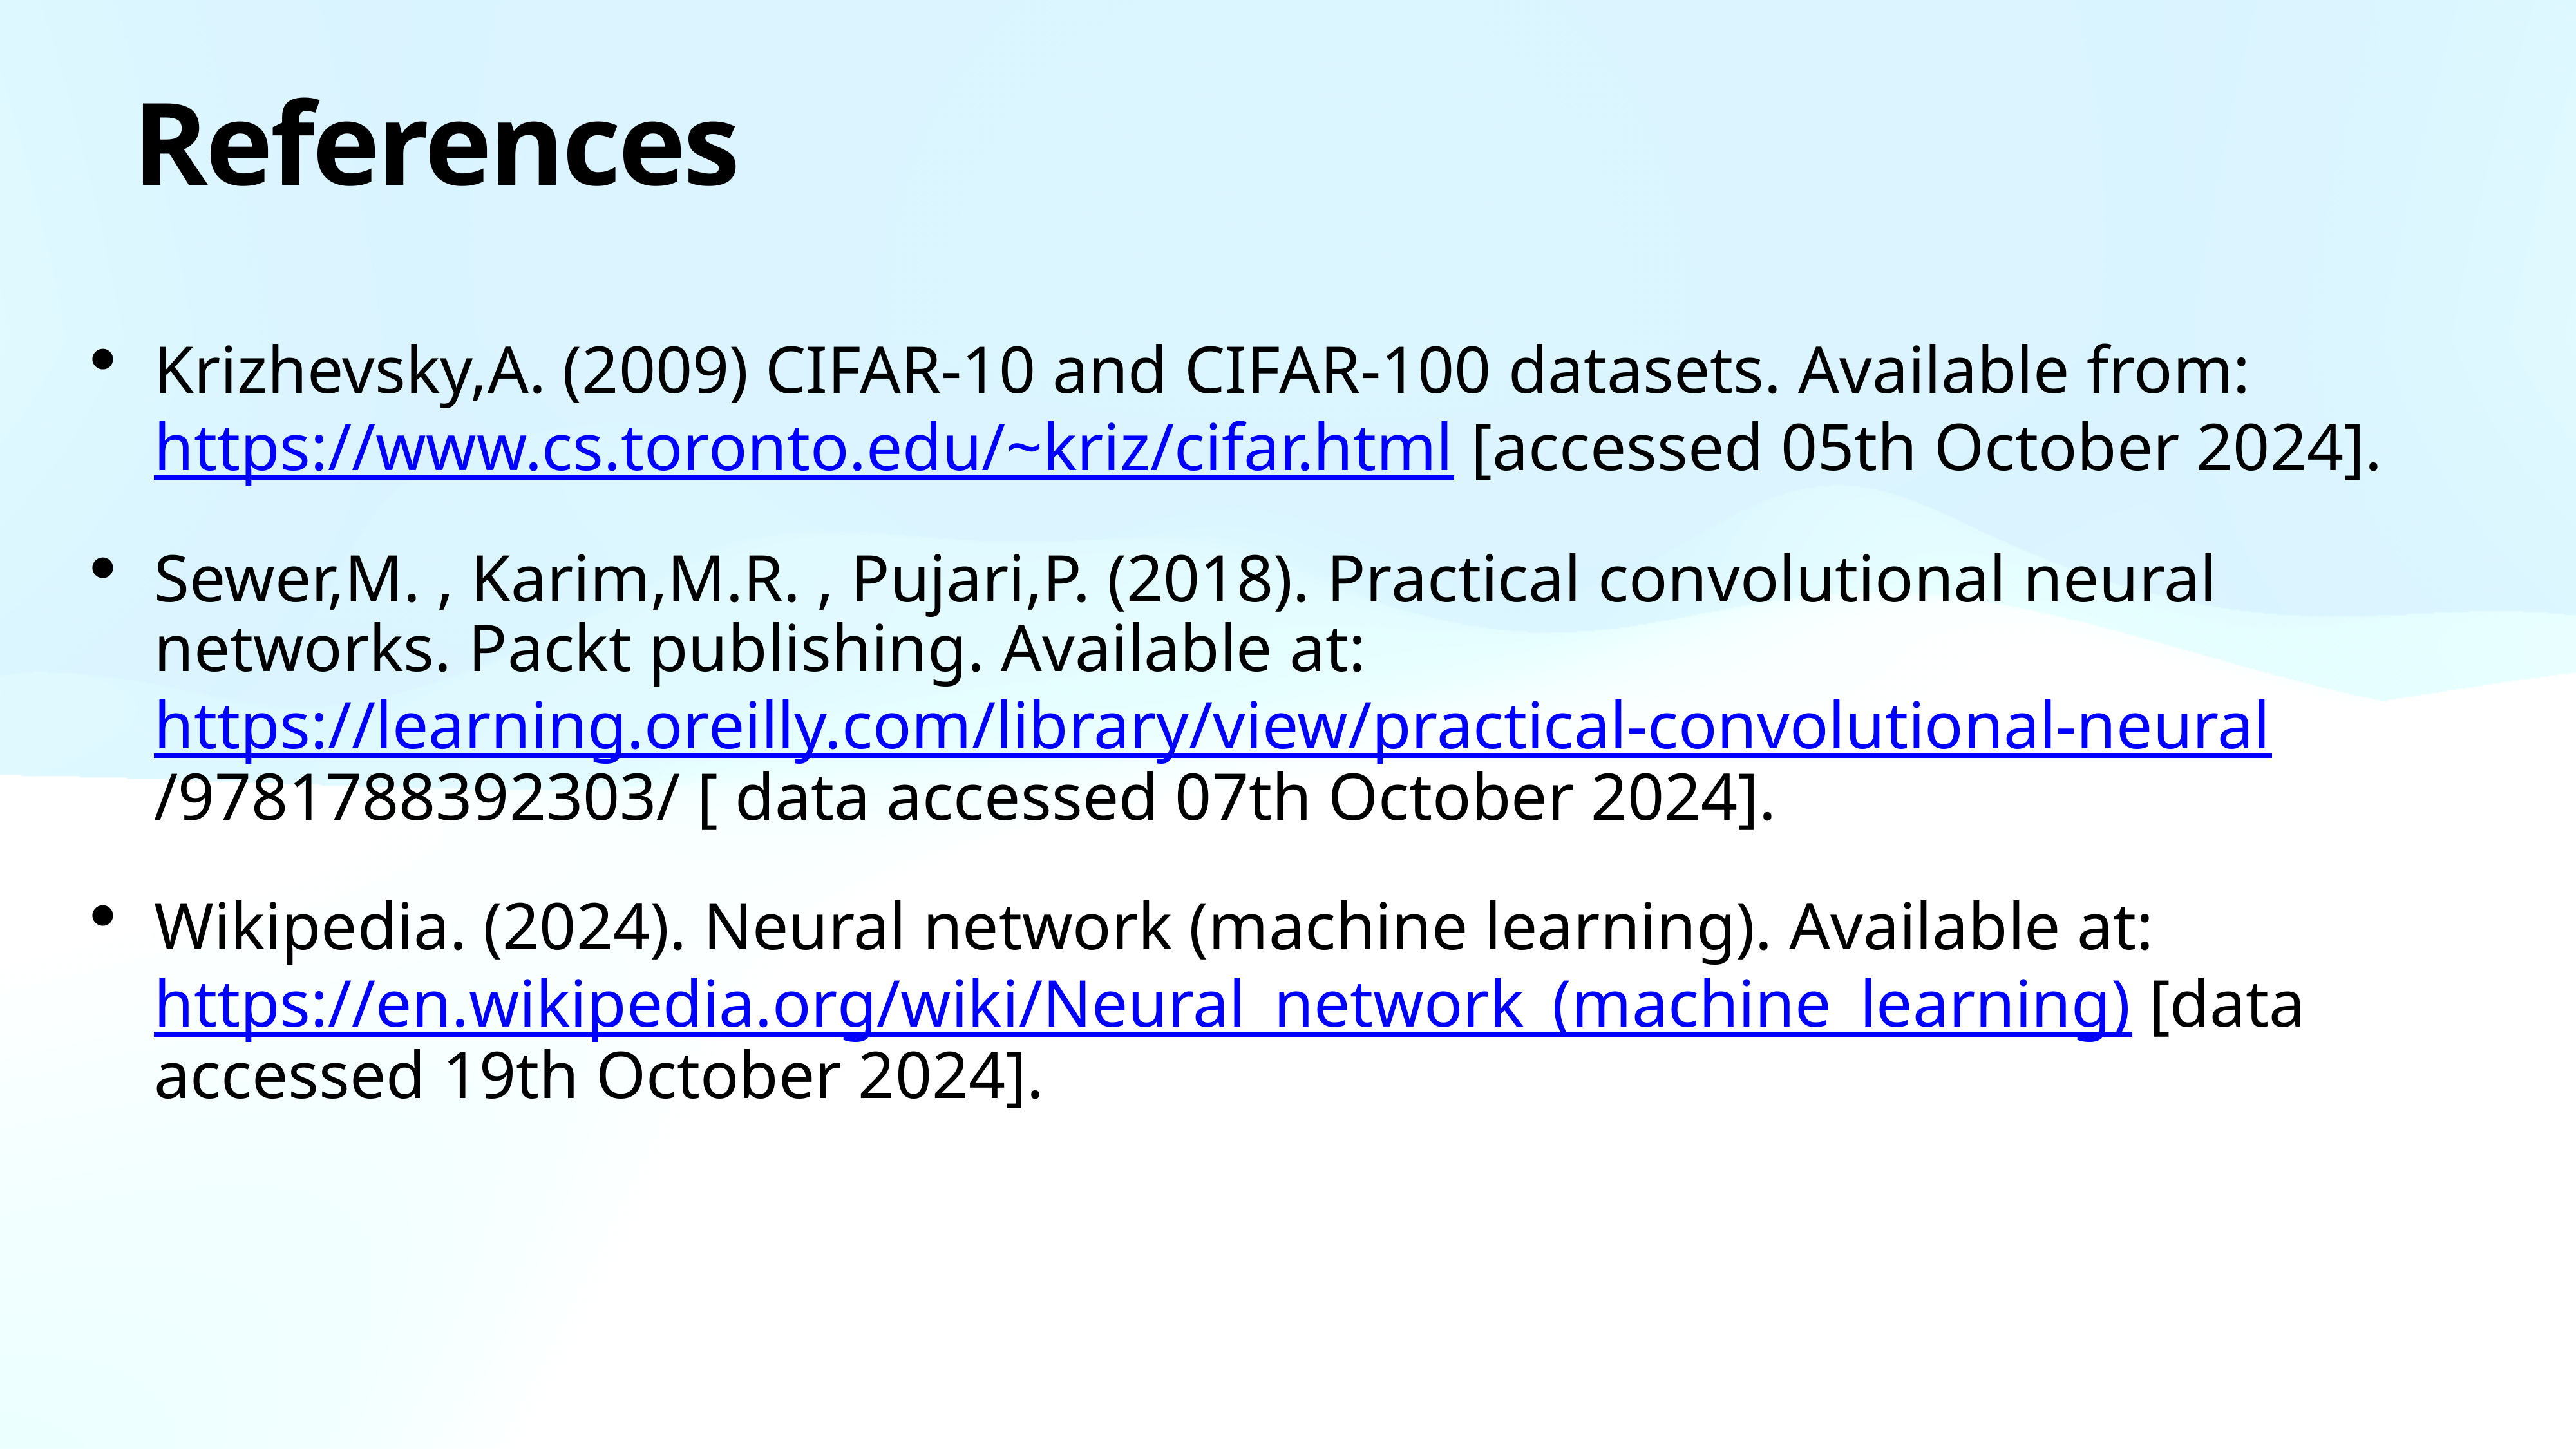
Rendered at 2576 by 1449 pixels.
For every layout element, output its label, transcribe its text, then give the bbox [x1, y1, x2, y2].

text_box Krizhevsky,A. (2009) CIFAR-10 and CIFAR-100 datasets. Available from: https://www.cs.toronto.edu/~kriz/cifar.html [accessed 05th October 2024]. Sewer,M. , Karim,M.R. , Pujari,P. (2018). Practical convolutional neural networks. Packt publishing. Available at: https://learning.oreilly.com/library/view/practical-convolutional-neural/9781788392303/ [ data accessed 07th October 2024]. Wikipedia. (2024). Neural network (machine learning). Available at: https://en.wikipedia.org/wiki/Neural_network_(machine_learning) [data accessed 19th October 2024]. [84, 332, 2406, 1358]
text_box References [127, 92, 2449, 244]
picture [0, 0, 2576, 1449]
